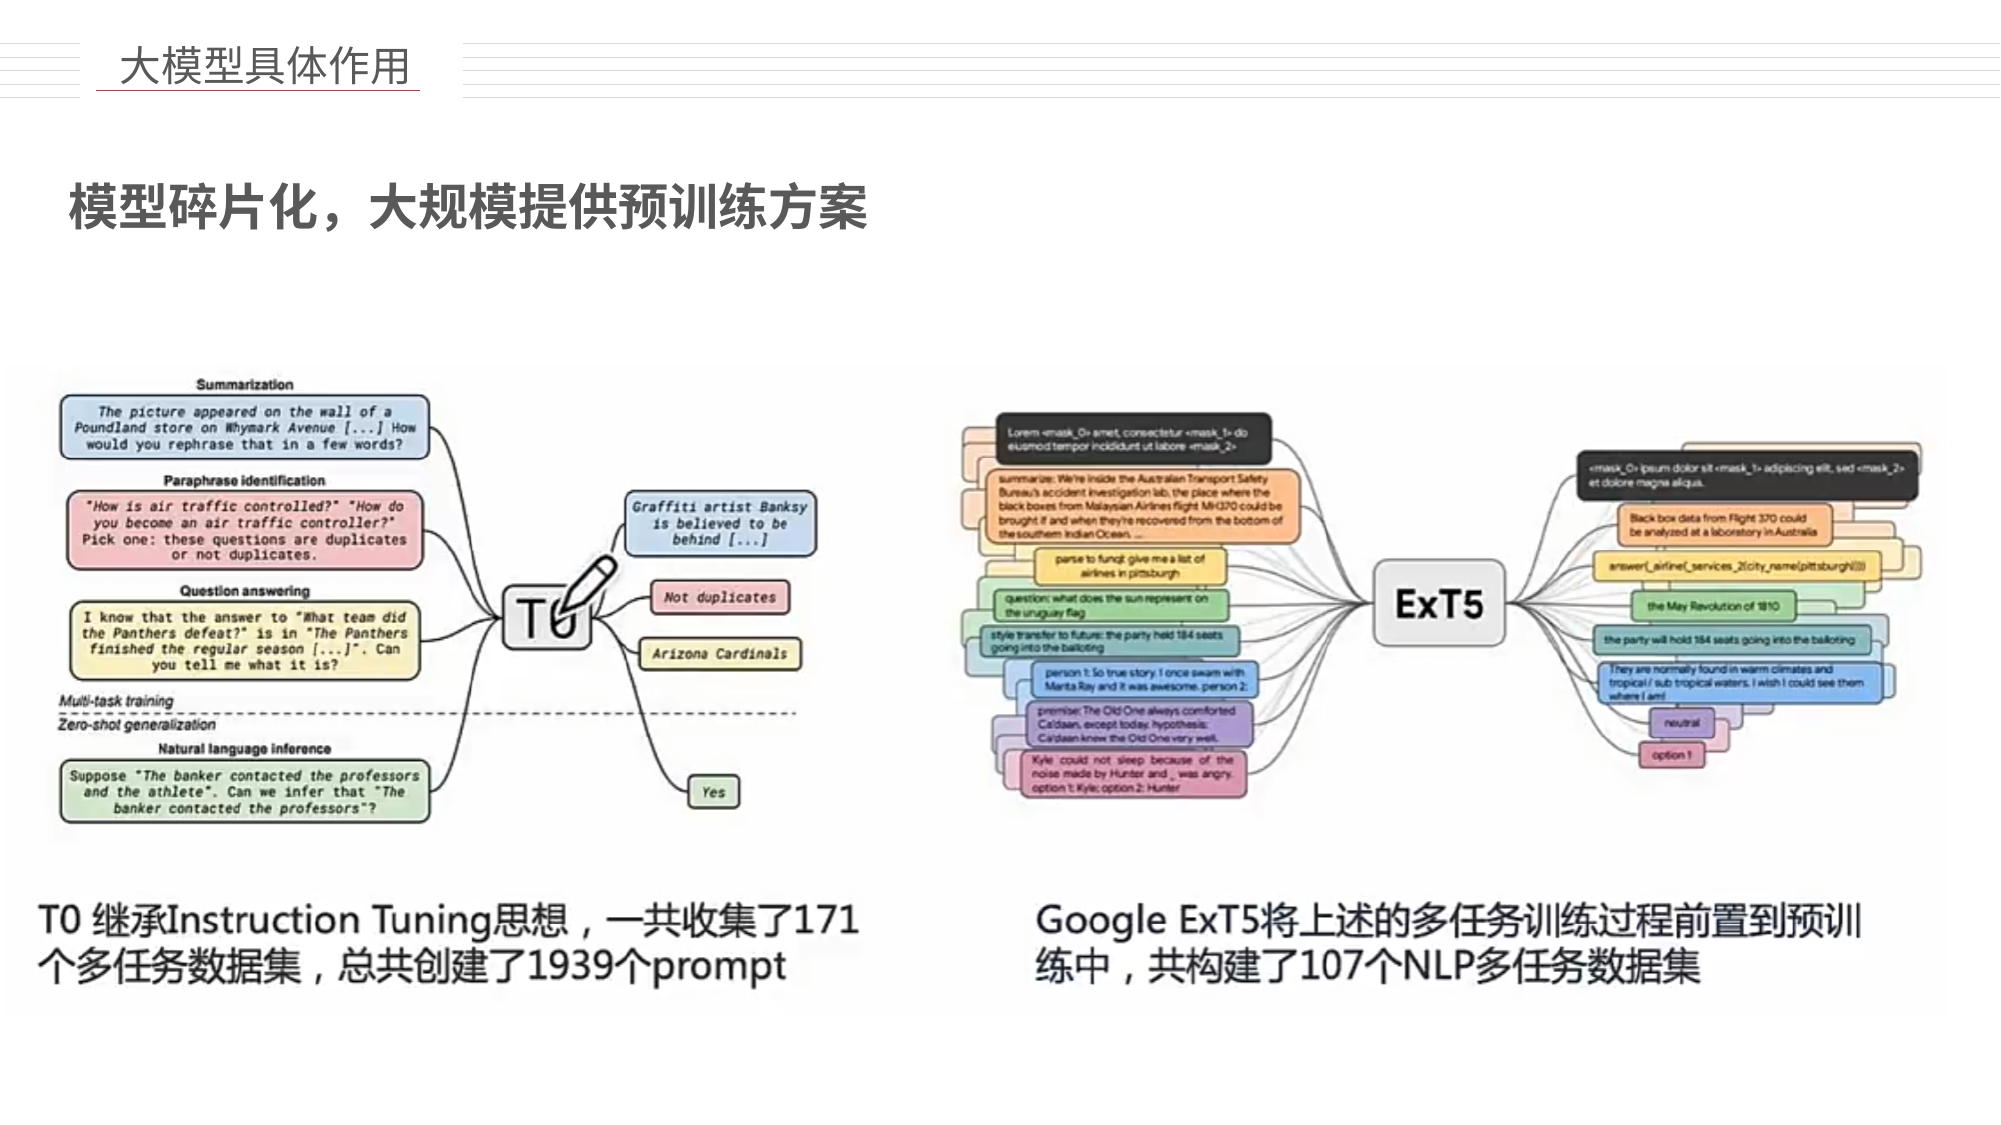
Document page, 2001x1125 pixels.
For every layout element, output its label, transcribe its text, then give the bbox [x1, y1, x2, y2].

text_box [462, 43, 2000, 98]
text_box 模型碎片化，大规模提供预训练方案 [57, 152, 967, 364]
picture [5, 364, 1948, 1017]
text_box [0, 43, 80, 98]
text_box 大模型具体作用 [104, 32, 427, 98]
